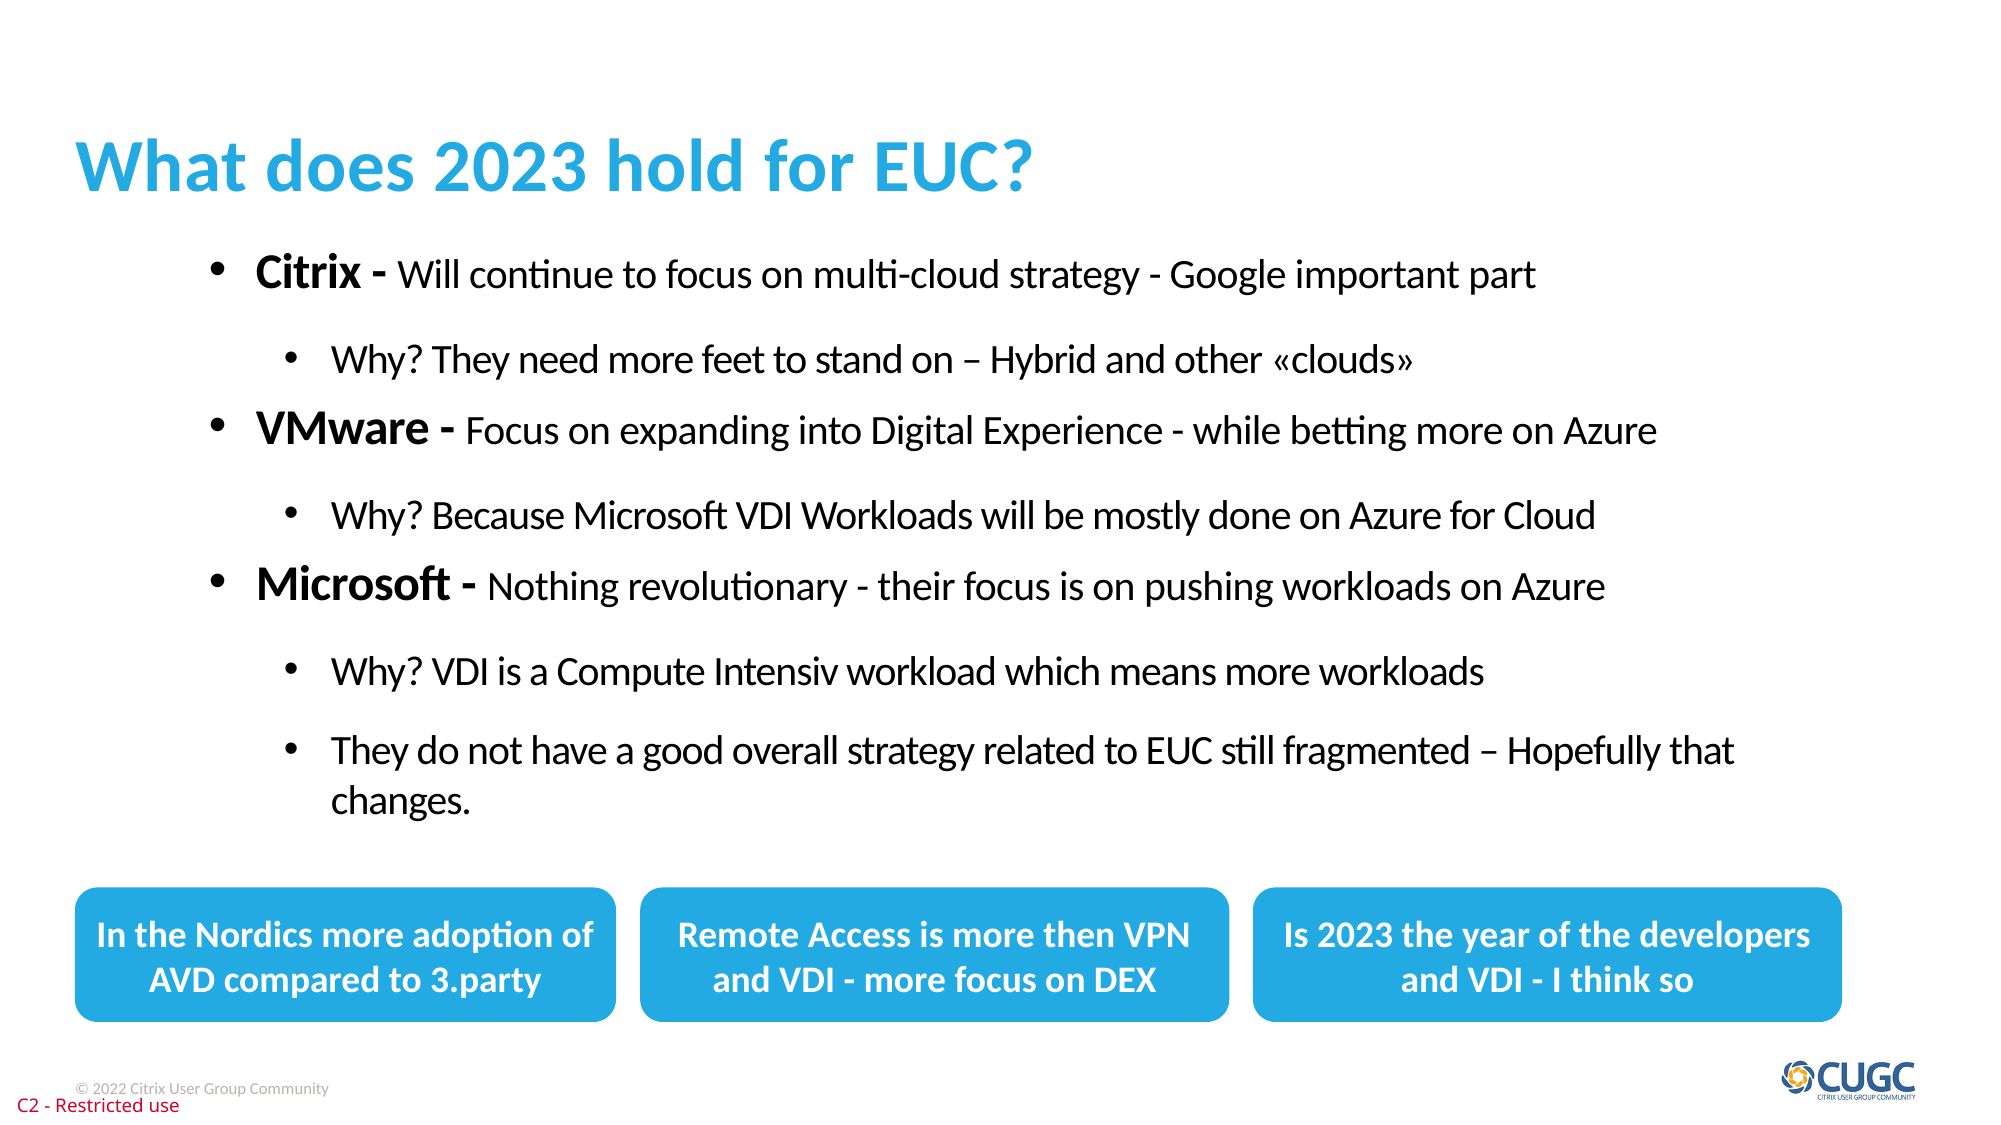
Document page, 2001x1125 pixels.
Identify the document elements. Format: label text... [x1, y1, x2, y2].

text_box Remote Access is more then VPN and VDI - more focus on DEX [639, 886, 1231, 1023]
list Citrix - Will continue to focus on multi-cloud strategy - Google important part Why? They need more feet to stand on – Hybrid and other «clouds» VMware - Focus on expanding into Digital Experience - while betting more on Azure Why? Because Microsoft VDI Workloads will be mostly done on Azure for Cloud Microsoft - Nothing revolutionary - their focus is on pushing workloads on Azure Why? VDI is a Compute Intensiv workload which means more workloads They do not have a good overall strategy related to EUC still fragmented – Hopefully that changes. [58, 238, 1826, 829]
text_box In the Nordics more adoption of AVD compared to 3.party [73, 886, 618, 1023]
text_box Is 2023 the year of the developers and VDI - I think so [1251, 886, 1844, 1023]
title What does 2023 hold for EUC? [75, 66, 1925, 205]
picture [1777, 1051, 1925, 1109]
